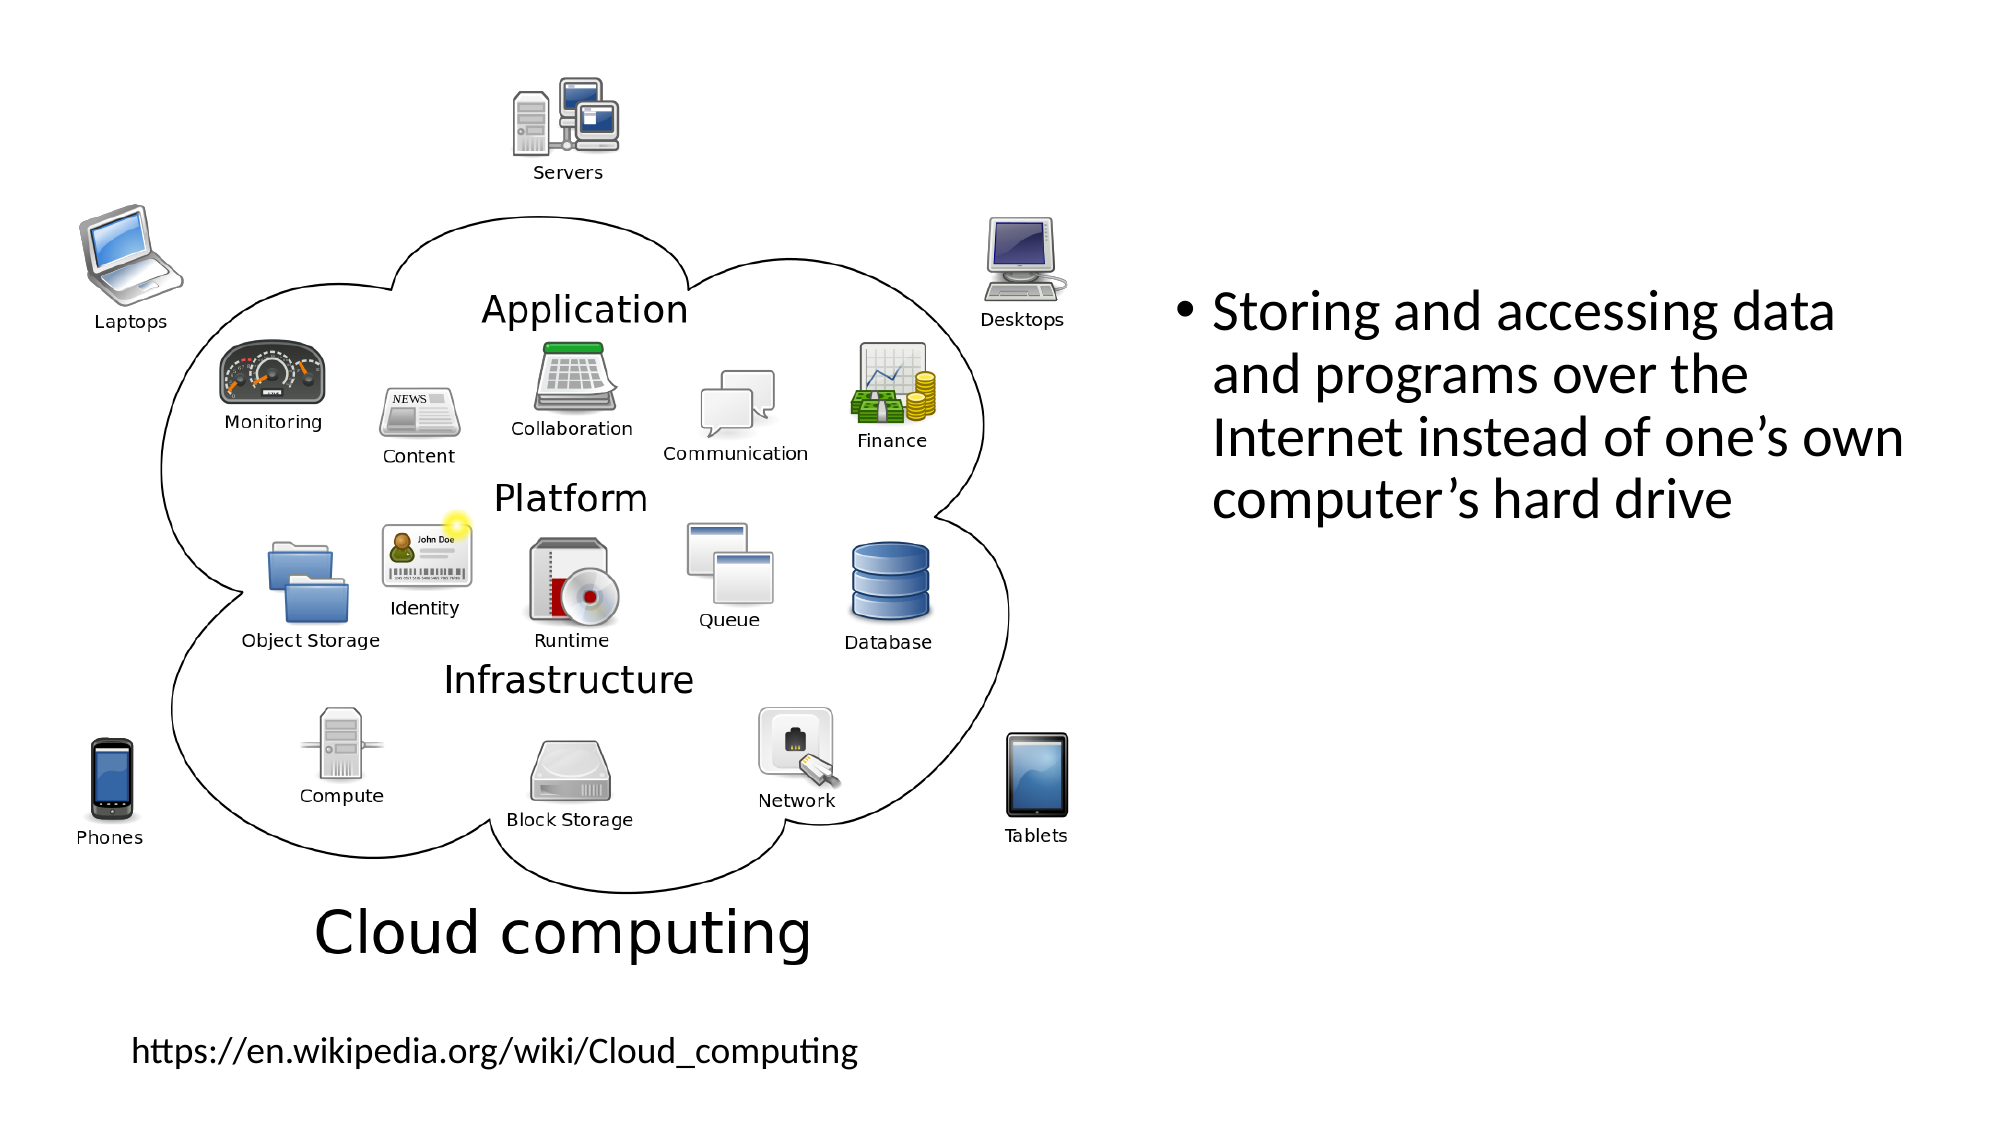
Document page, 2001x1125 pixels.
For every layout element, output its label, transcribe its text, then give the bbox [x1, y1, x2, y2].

list Storing and accessing data and programs over the Internet instead of one’s own computer’s hard drive [1160, 272, 1948, 840]
text_box https://en.wikipedia.org/wiki/Cloud_computing [116, 1018, 1573, 1079]
picture [31, 31, 1114, 1011]
